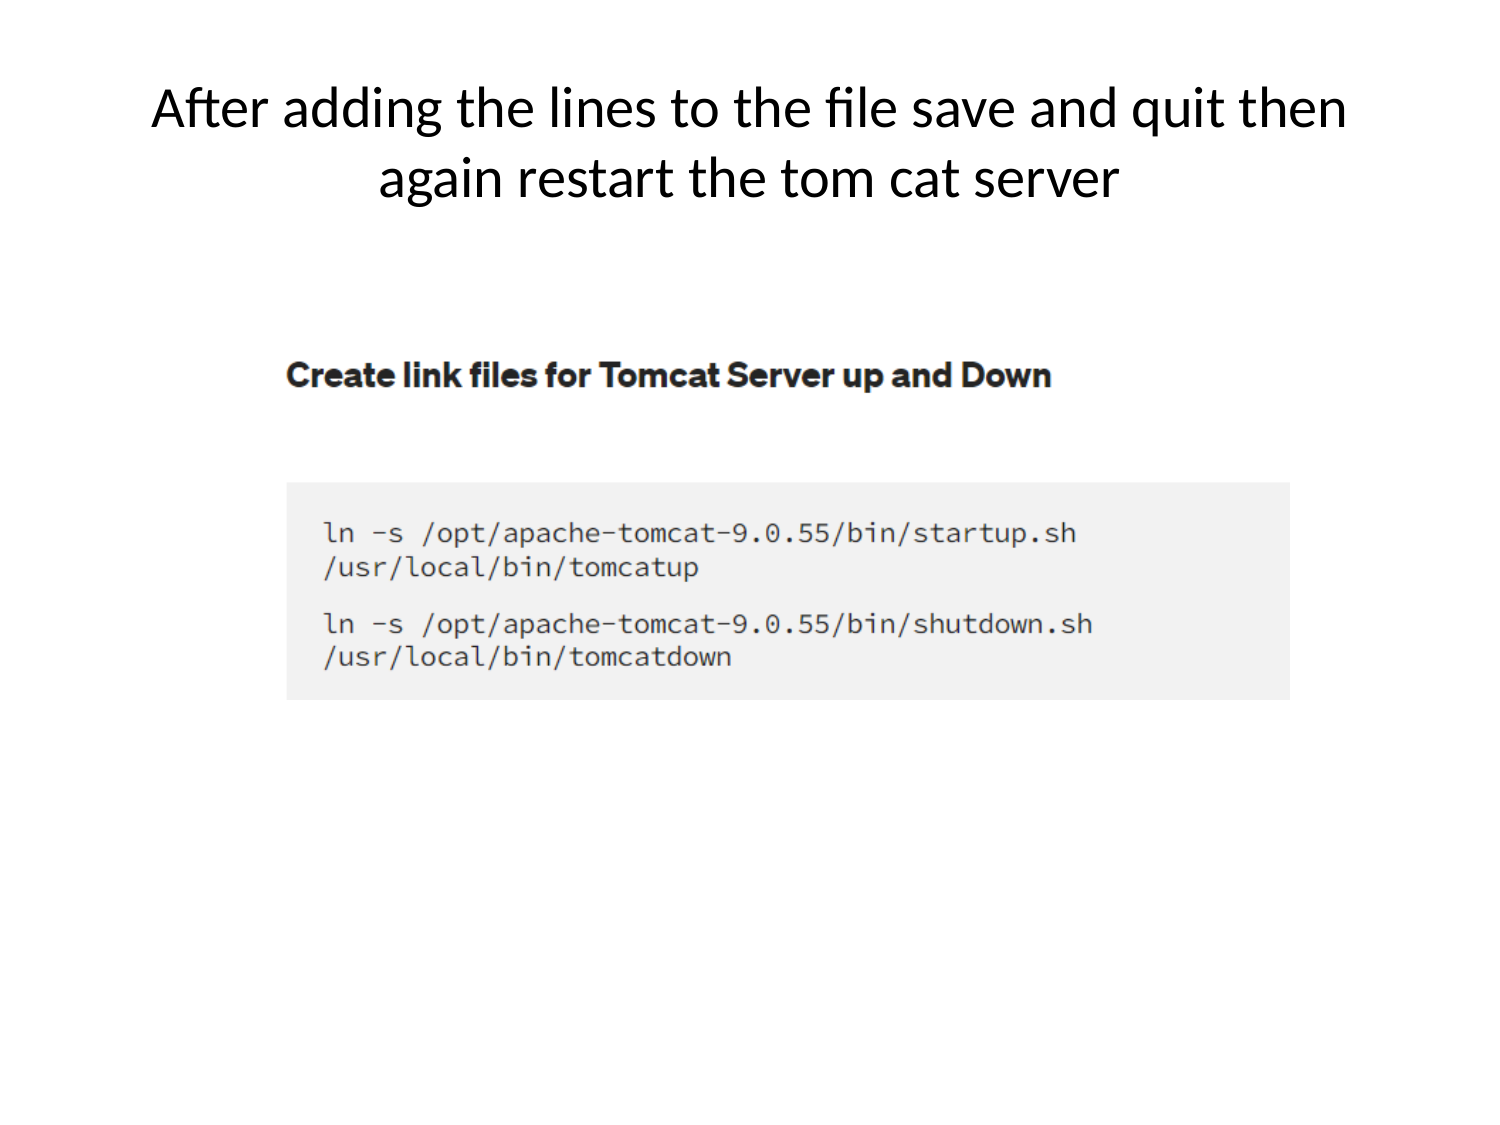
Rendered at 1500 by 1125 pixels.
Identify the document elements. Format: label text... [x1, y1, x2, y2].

title After adding the lines to the file save and quit then again restart the tom cat server [75, 45, 1425, 233]
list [260, 349, 1290, 701]
